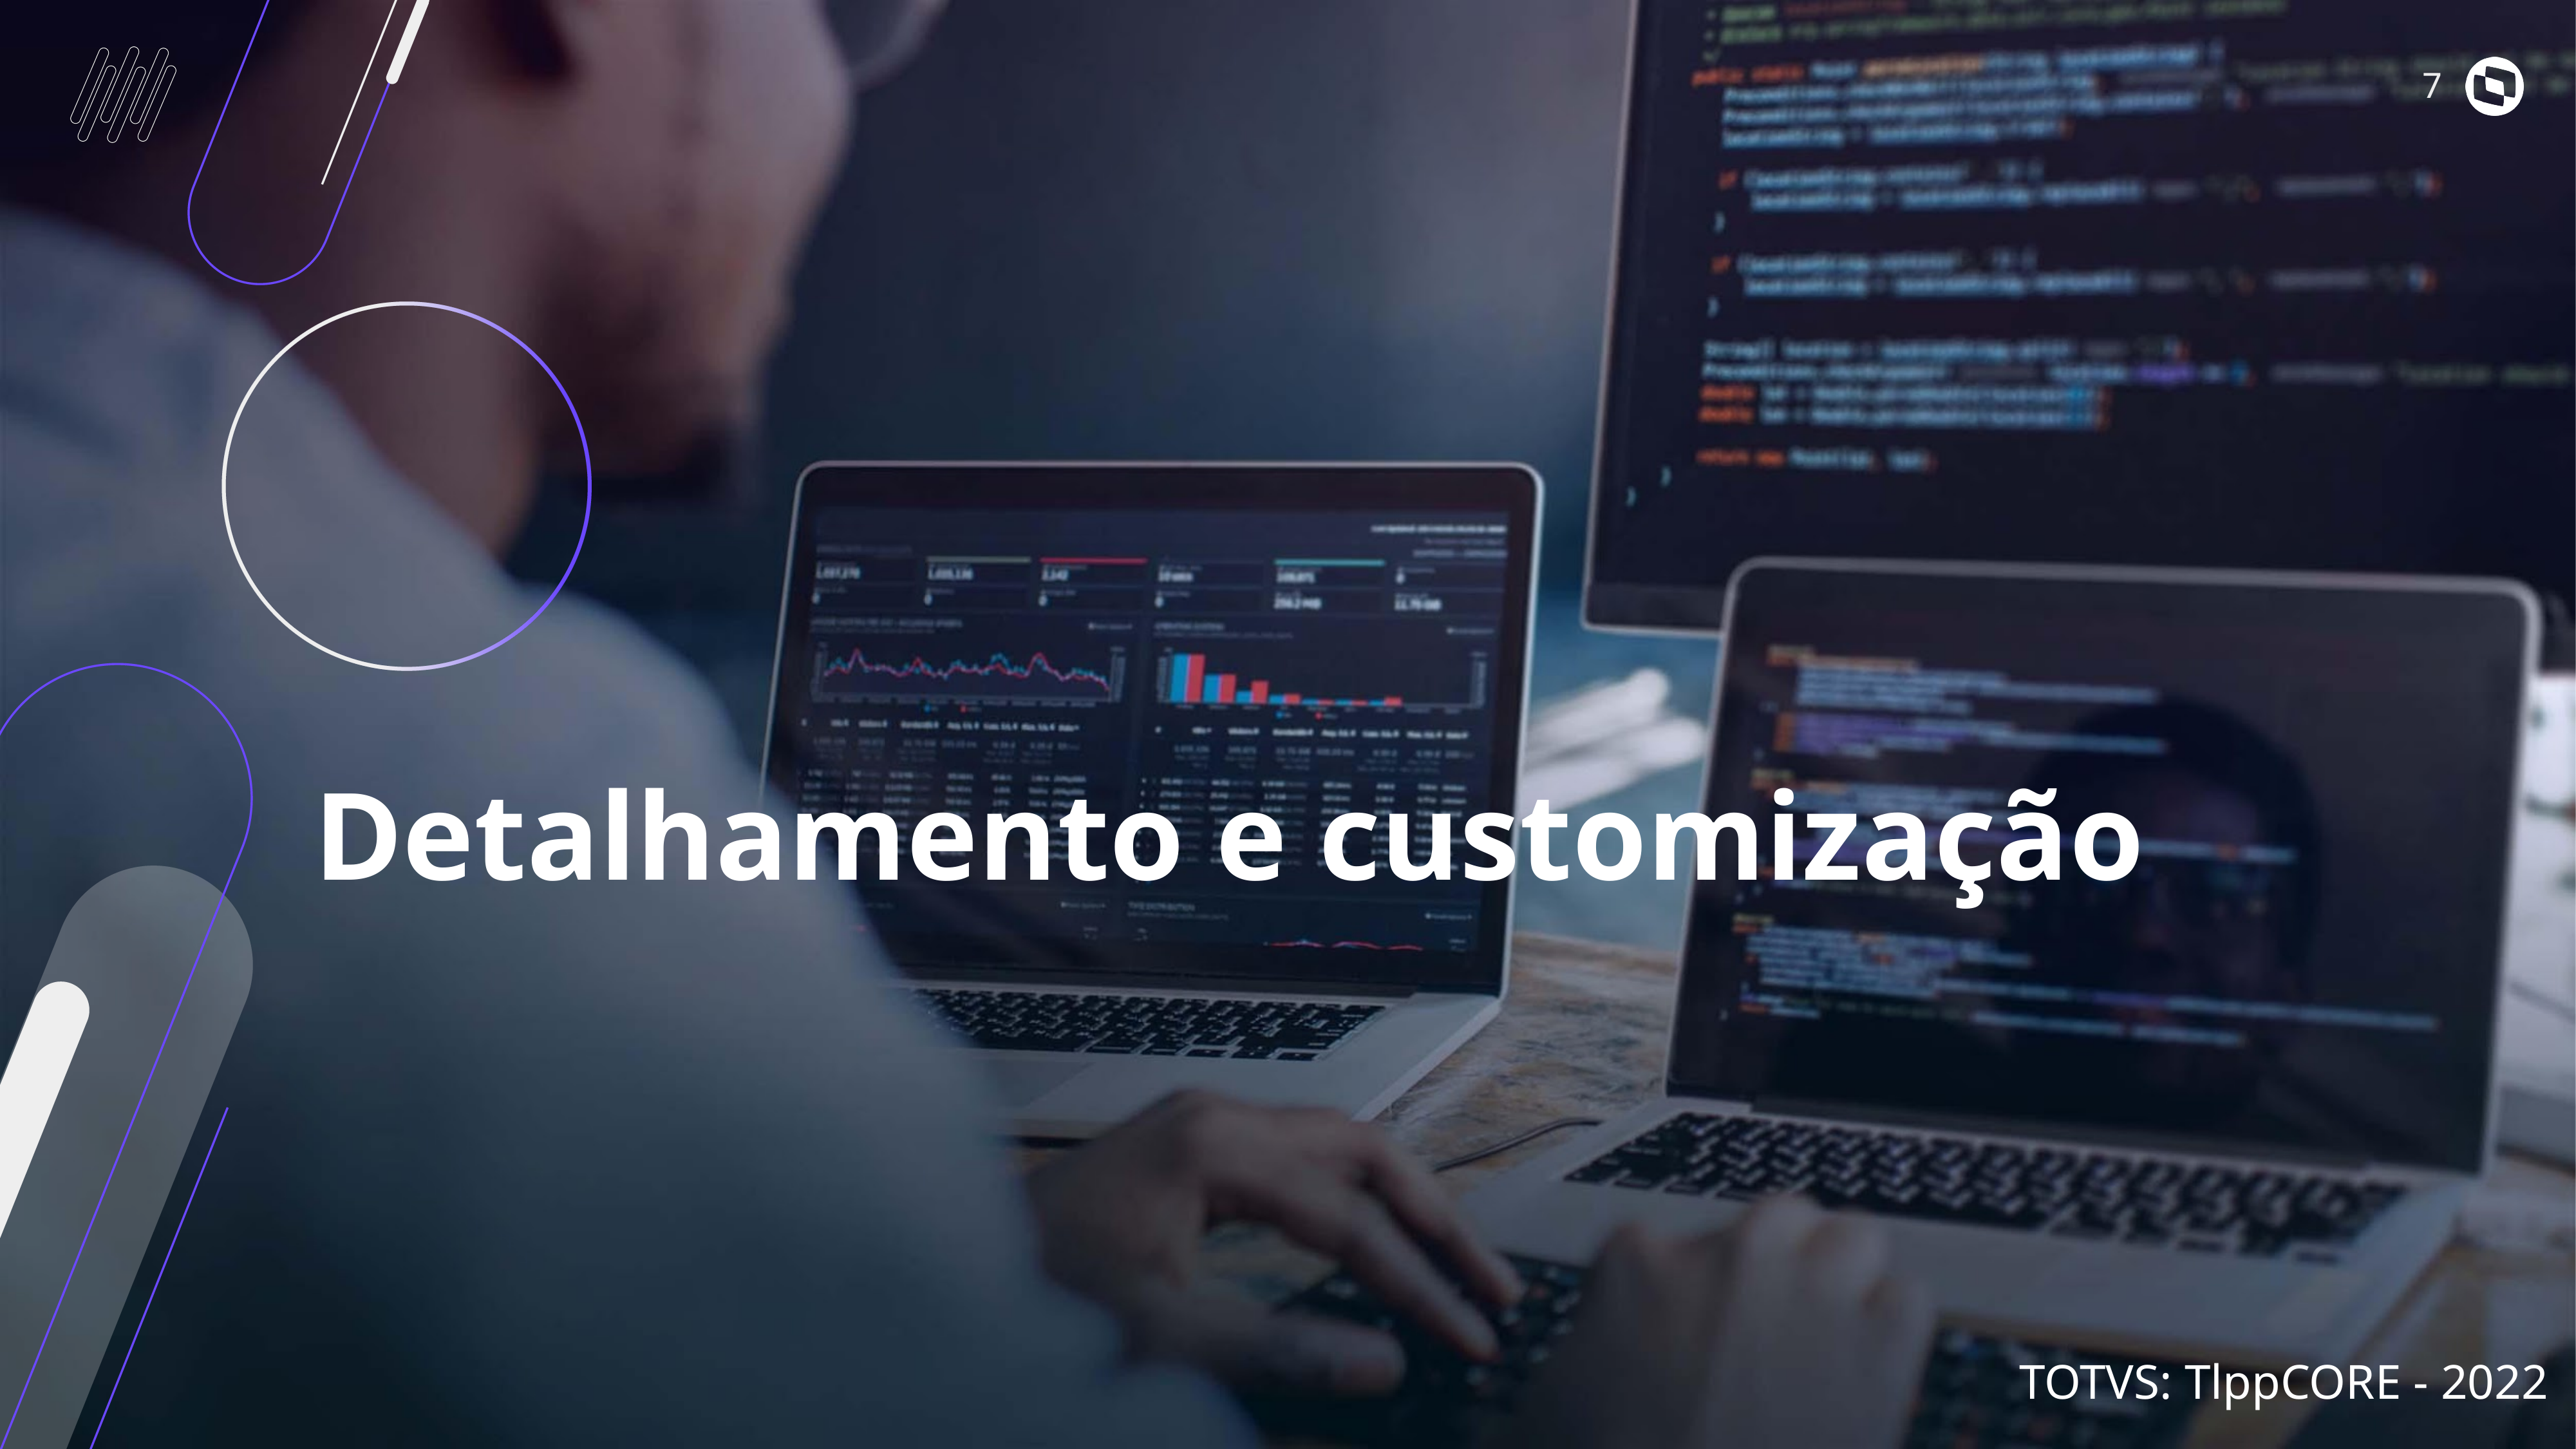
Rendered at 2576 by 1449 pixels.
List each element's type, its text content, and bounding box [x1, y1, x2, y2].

picture [0, 0, 2576, 1449]
title Detalhamento e customização [304, 736, 2159, 998]
title TOTVS: TlppCORE - 2022 [2009, 1342, 2576, 1449]
